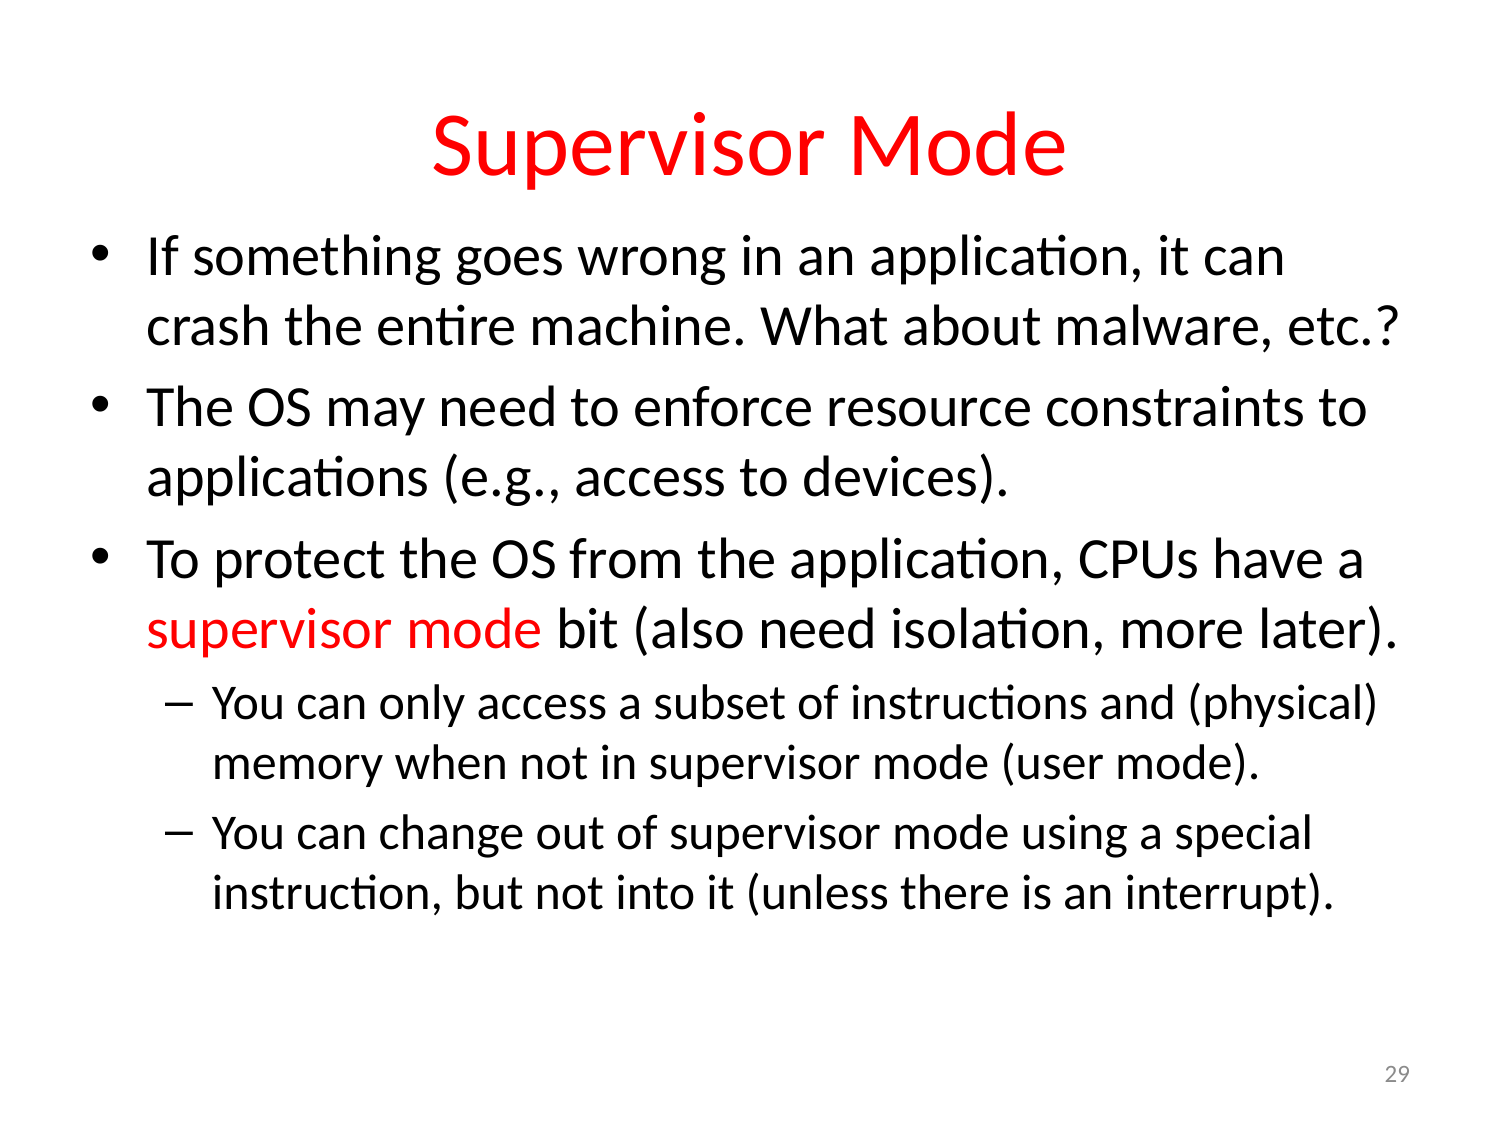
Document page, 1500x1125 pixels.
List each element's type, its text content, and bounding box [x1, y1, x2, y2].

title Supervisor Mode [75, 45, 1425, 209]
list If something goes wrong in an application, it can crash the entire machine. What about malware, etc.? The OS may need to enforce resource constraints to applications (e.g., access to devices). To protect the OS from the application, CPUs have a supervisor mode bit (also need isolation, more later). You can only access a subset of instructions and (physical) memory when not in supervisor mode (user mode). You can change out of supervisor mode using a special instruction, but not into it (unless there is an interrupt). [75, 209, 1425, 953]
slide_number 29 [1074, 1042, 1425, 1103]
